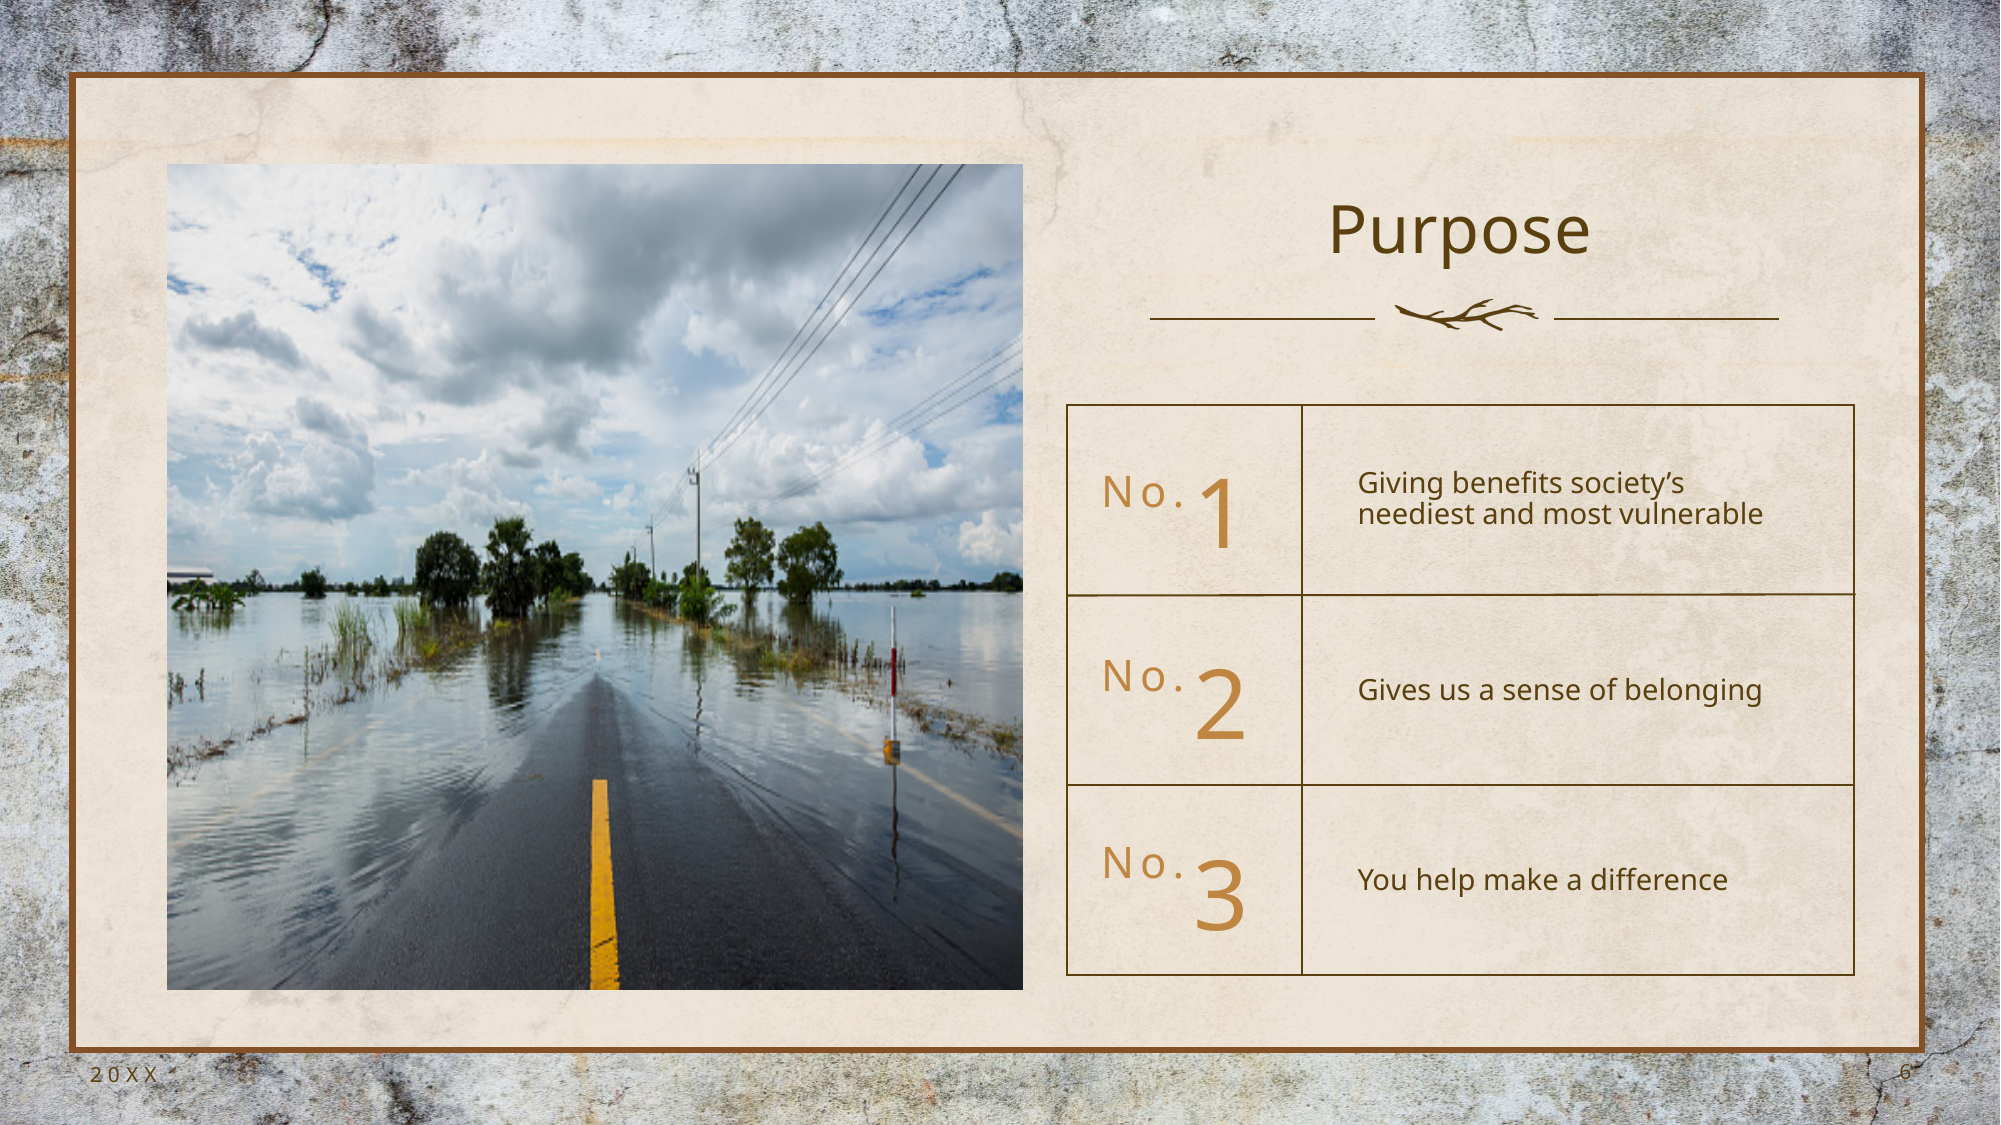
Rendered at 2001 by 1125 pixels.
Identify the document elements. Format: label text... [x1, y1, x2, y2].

list Giving benefits society’s neediest and most vulnerable [1342, 441, 1812, 558]
title Purpose [1057, 157, 1863, 308]
slide_number 6 [1476, 1064, 1926, 1095]
list No. [1086, 630, 1215, 738]
list 2 [1178, 648, 1299, 768]
picture [0, 0, 2000, 1125]
list You help make a difference [1342, 818, 1812, 942]
list 3 [1178, 838, 1299, 959]
list 1 [1178, 457, 1299, 578]
list Gives us a sense of belonging [1342, 631, 1812, 752]
list No. [1086, 456, 1215, 564]
slide_number 20XX [75, 1064, 525, 1095]
list No. [1086, 817, 1215, 926]
